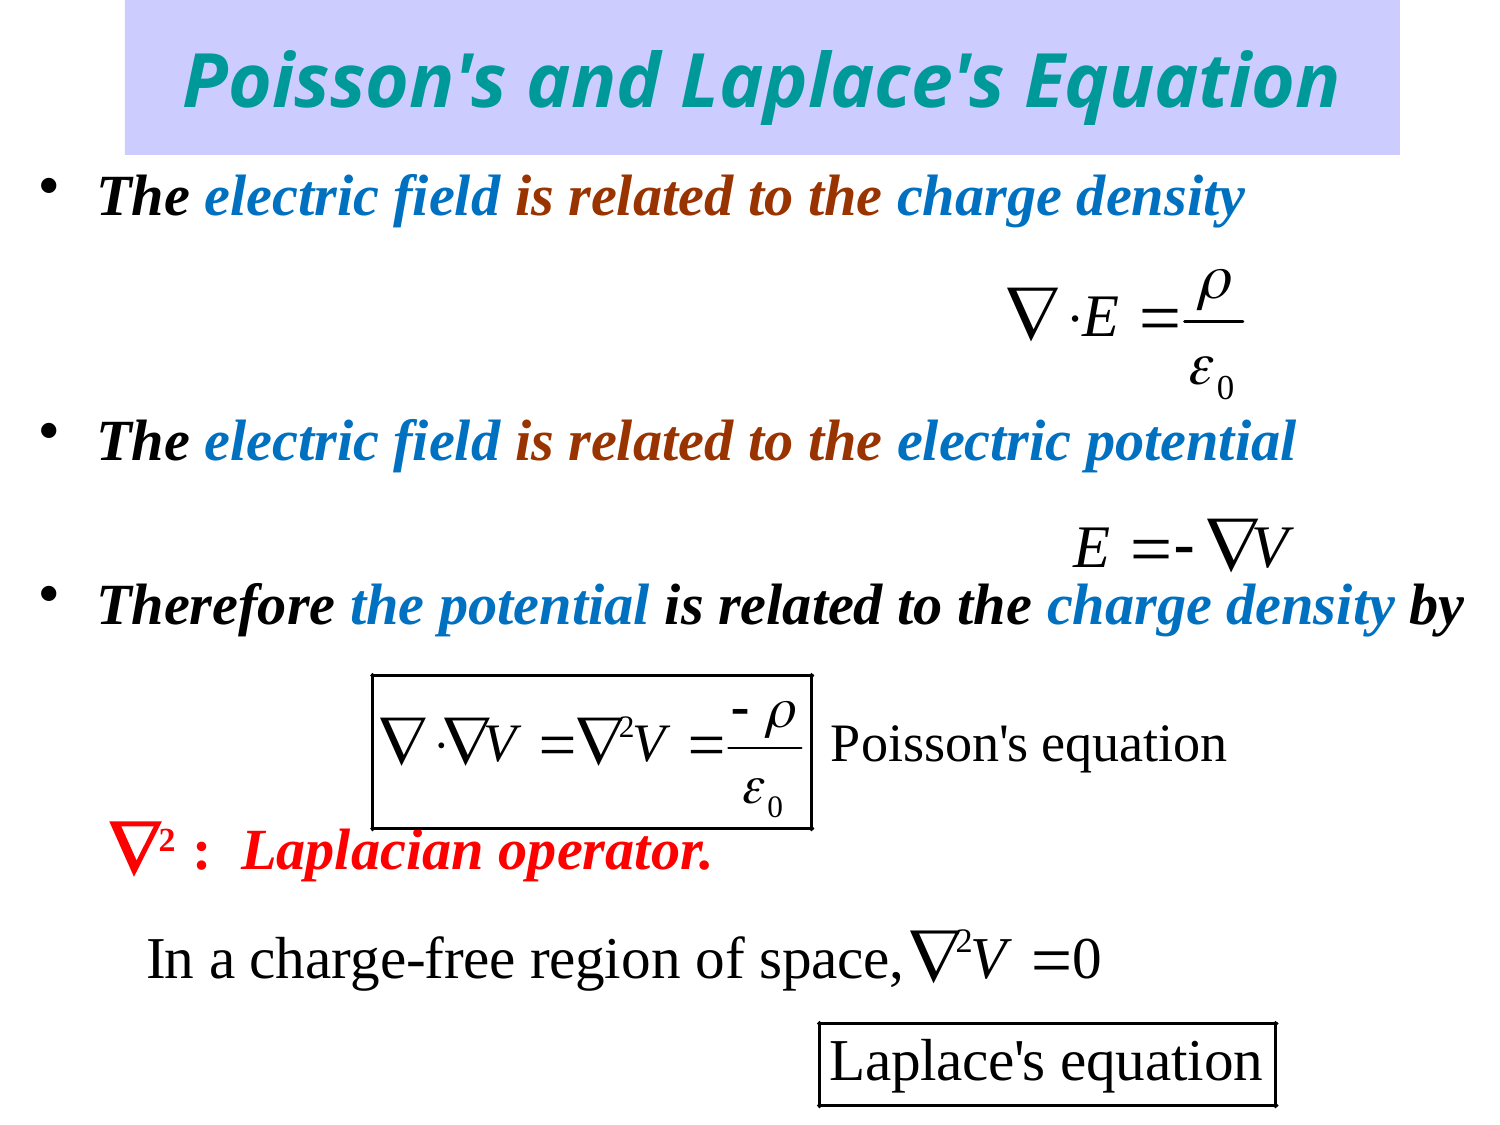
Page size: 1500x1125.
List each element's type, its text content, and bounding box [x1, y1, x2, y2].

picture [362, 662, 1238, 843]
picture [999, 241, 1257, 413]
picture [137, 912, 1288, 1121]
text_box Poisson's and Laplace's Equation [124, 0, 1400, 149]
picture [1062, 512, 1310, 584]
text_box The electric field is related to the charge density The electric field is related to the electric potential Therefore the potential is related to the charge density by 2 : Laplacian operator. [24, 149, 1500, 1013]
